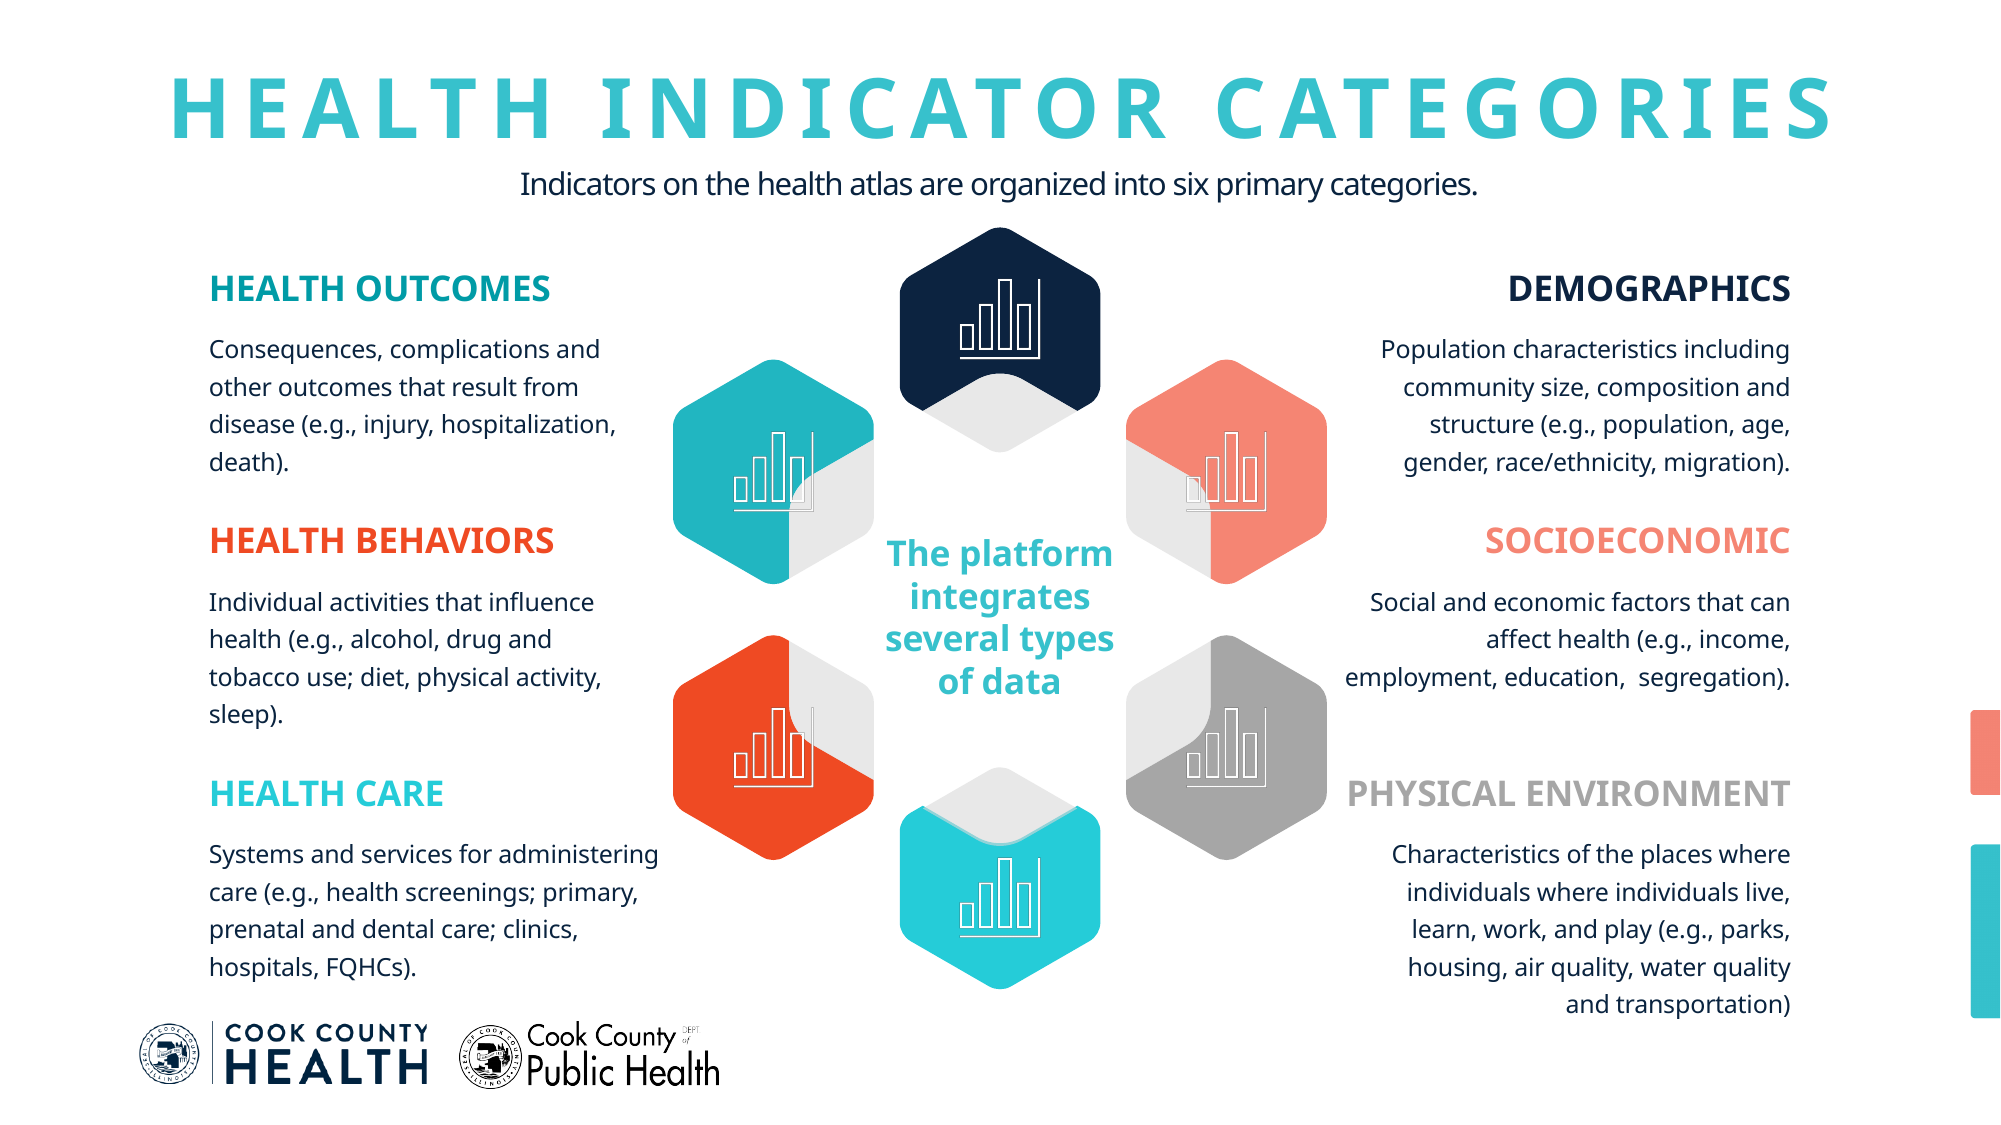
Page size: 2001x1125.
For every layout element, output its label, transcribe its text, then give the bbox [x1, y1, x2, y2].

picture [1170, 415, 1283, 529]
picture [1170, 691, 1283, 805]
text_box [1322, 762, 1806, 1064]
picture [717, 691, 830, 805]
picture [943, 841, 1057, 954]
text_box HEALTH INDICATOR CATEGORIES [0, 0, 2000, 150]
text_box Indicators on the health atlas are organized into six primary categories. [0, 150, 2000, 210]
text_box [194, 257, 1806, 989]
picture [717, 415, 830, 529]
text_box [942, 227, 1058, 257]
picture [1777, 648, 2001, 1079]
picture [943, 262, 1057, 376]
